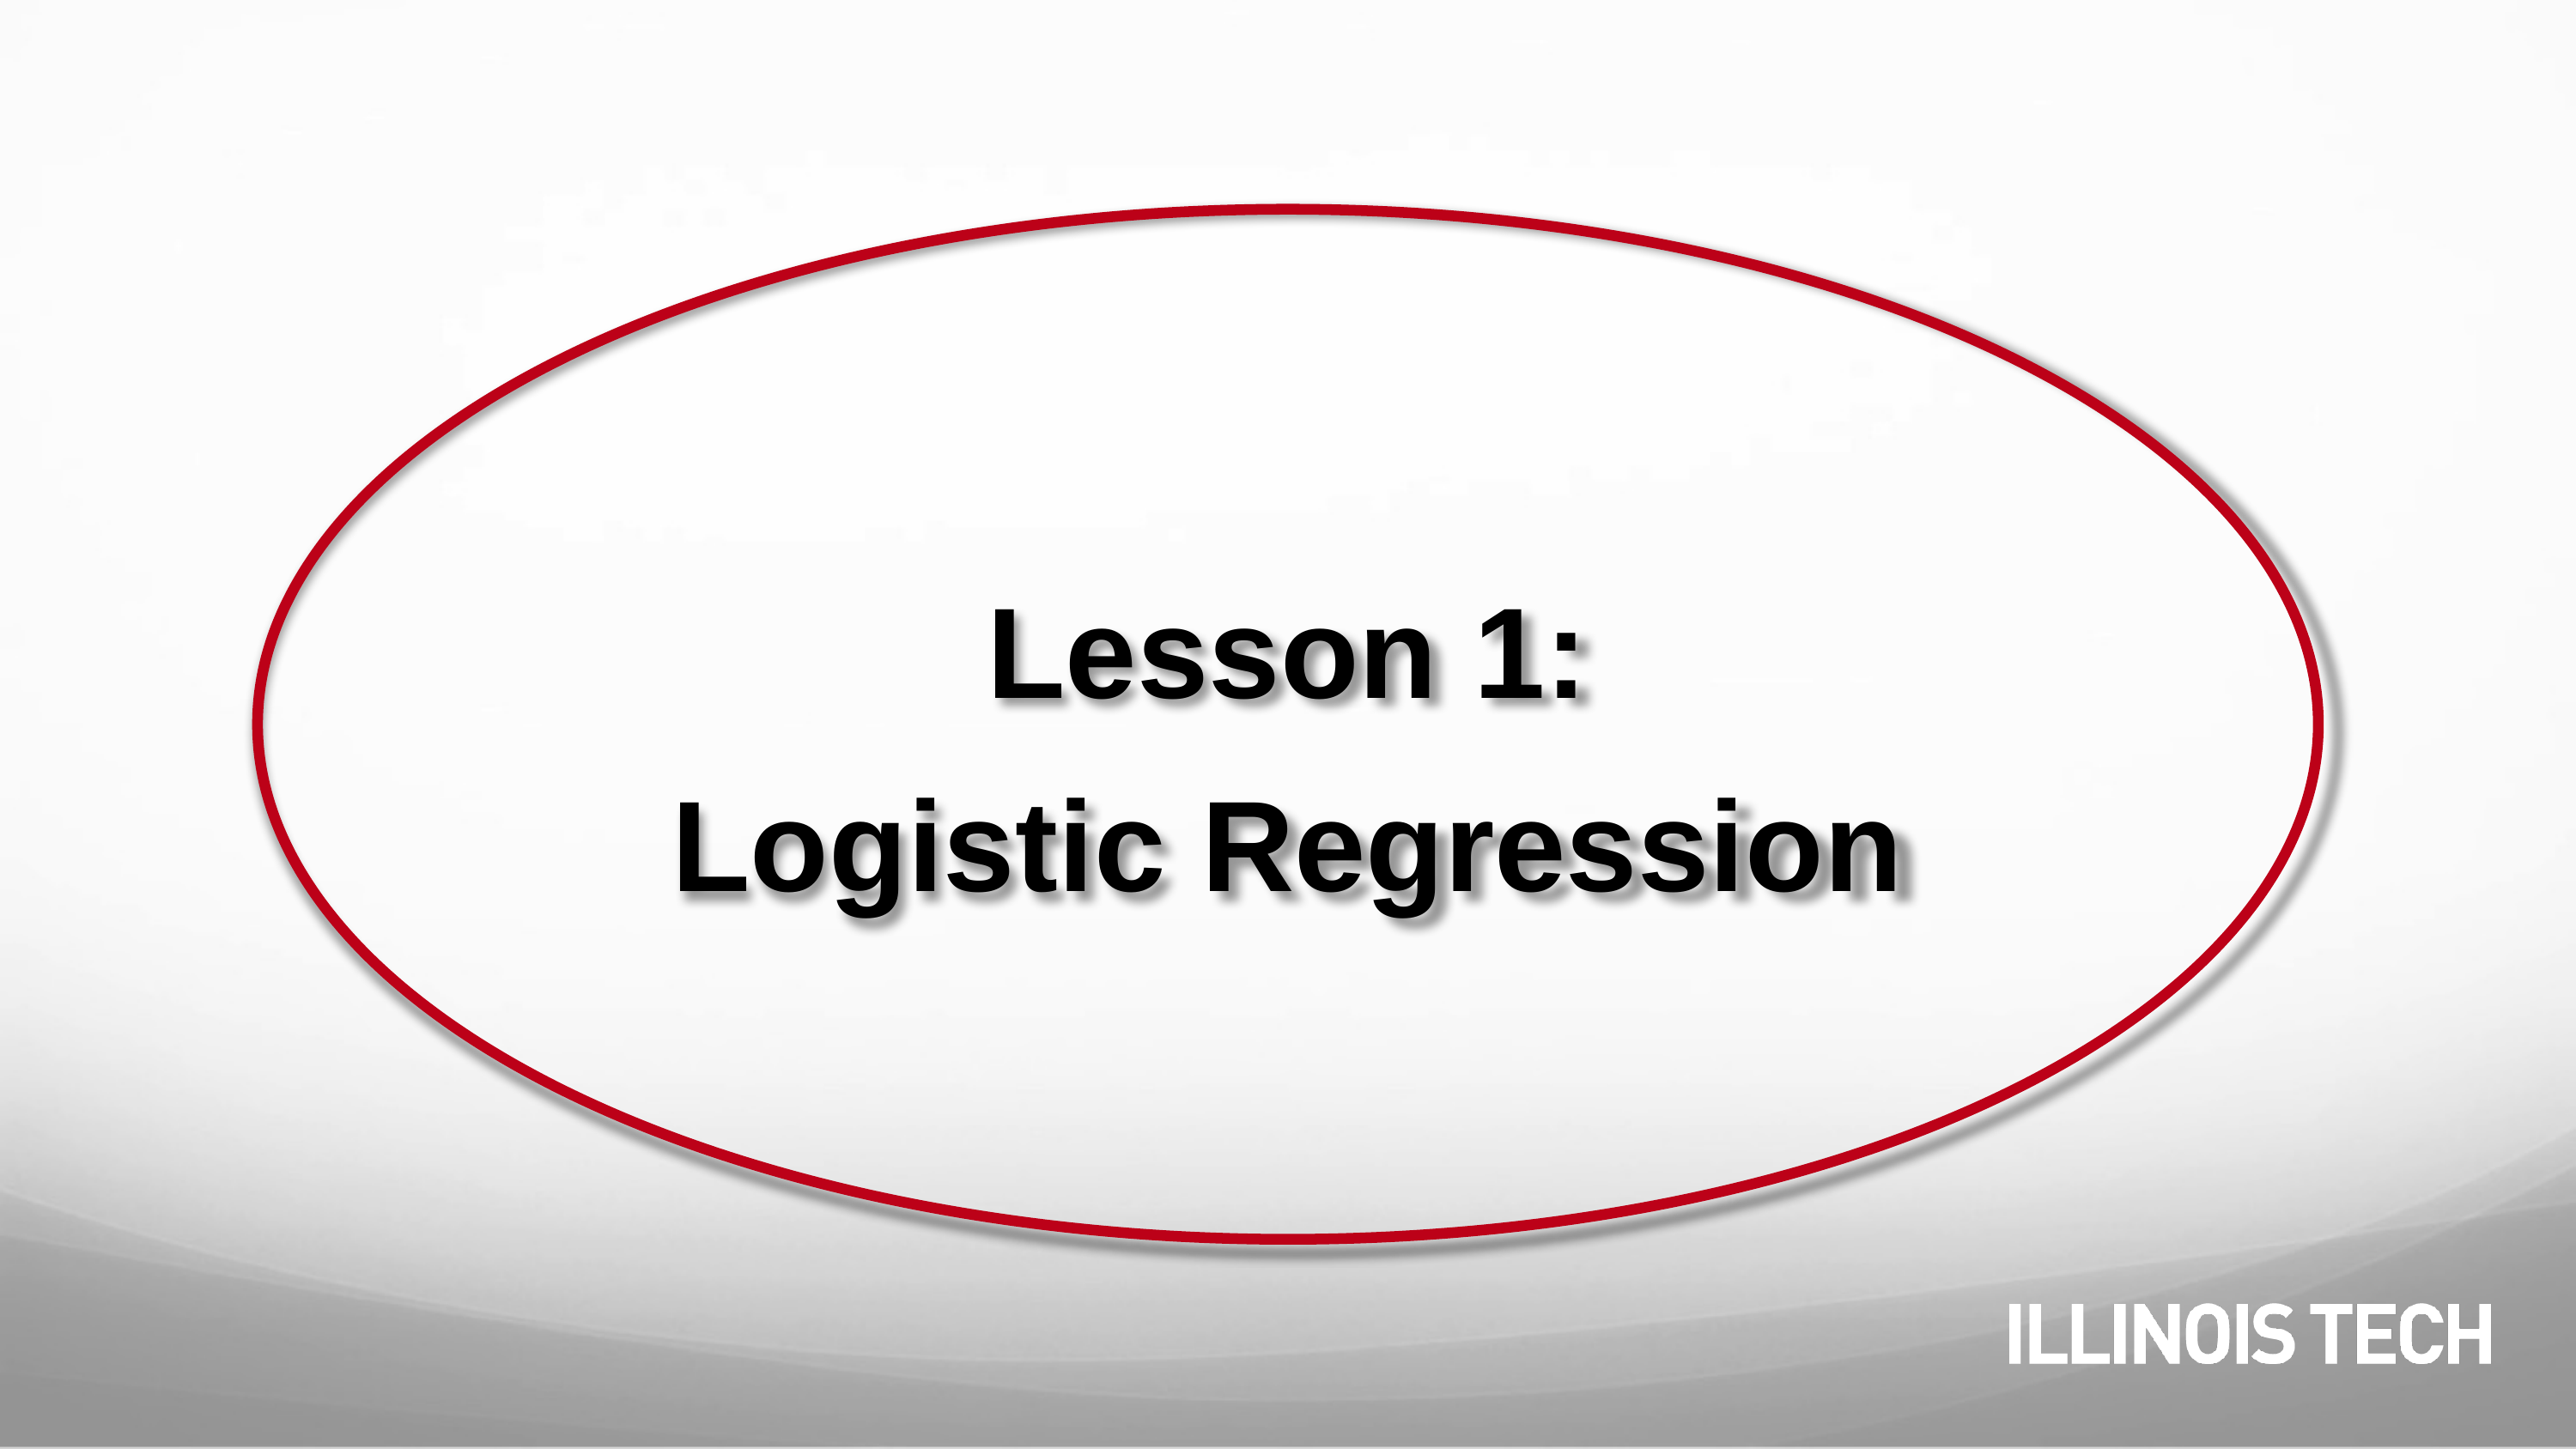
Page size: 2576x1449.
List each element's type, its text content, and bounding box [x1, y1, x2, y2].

text_box Lesson 1: Logistic Regression [256, 208, 2319, 1240]
picture [0, 0, 2576, 1449]
